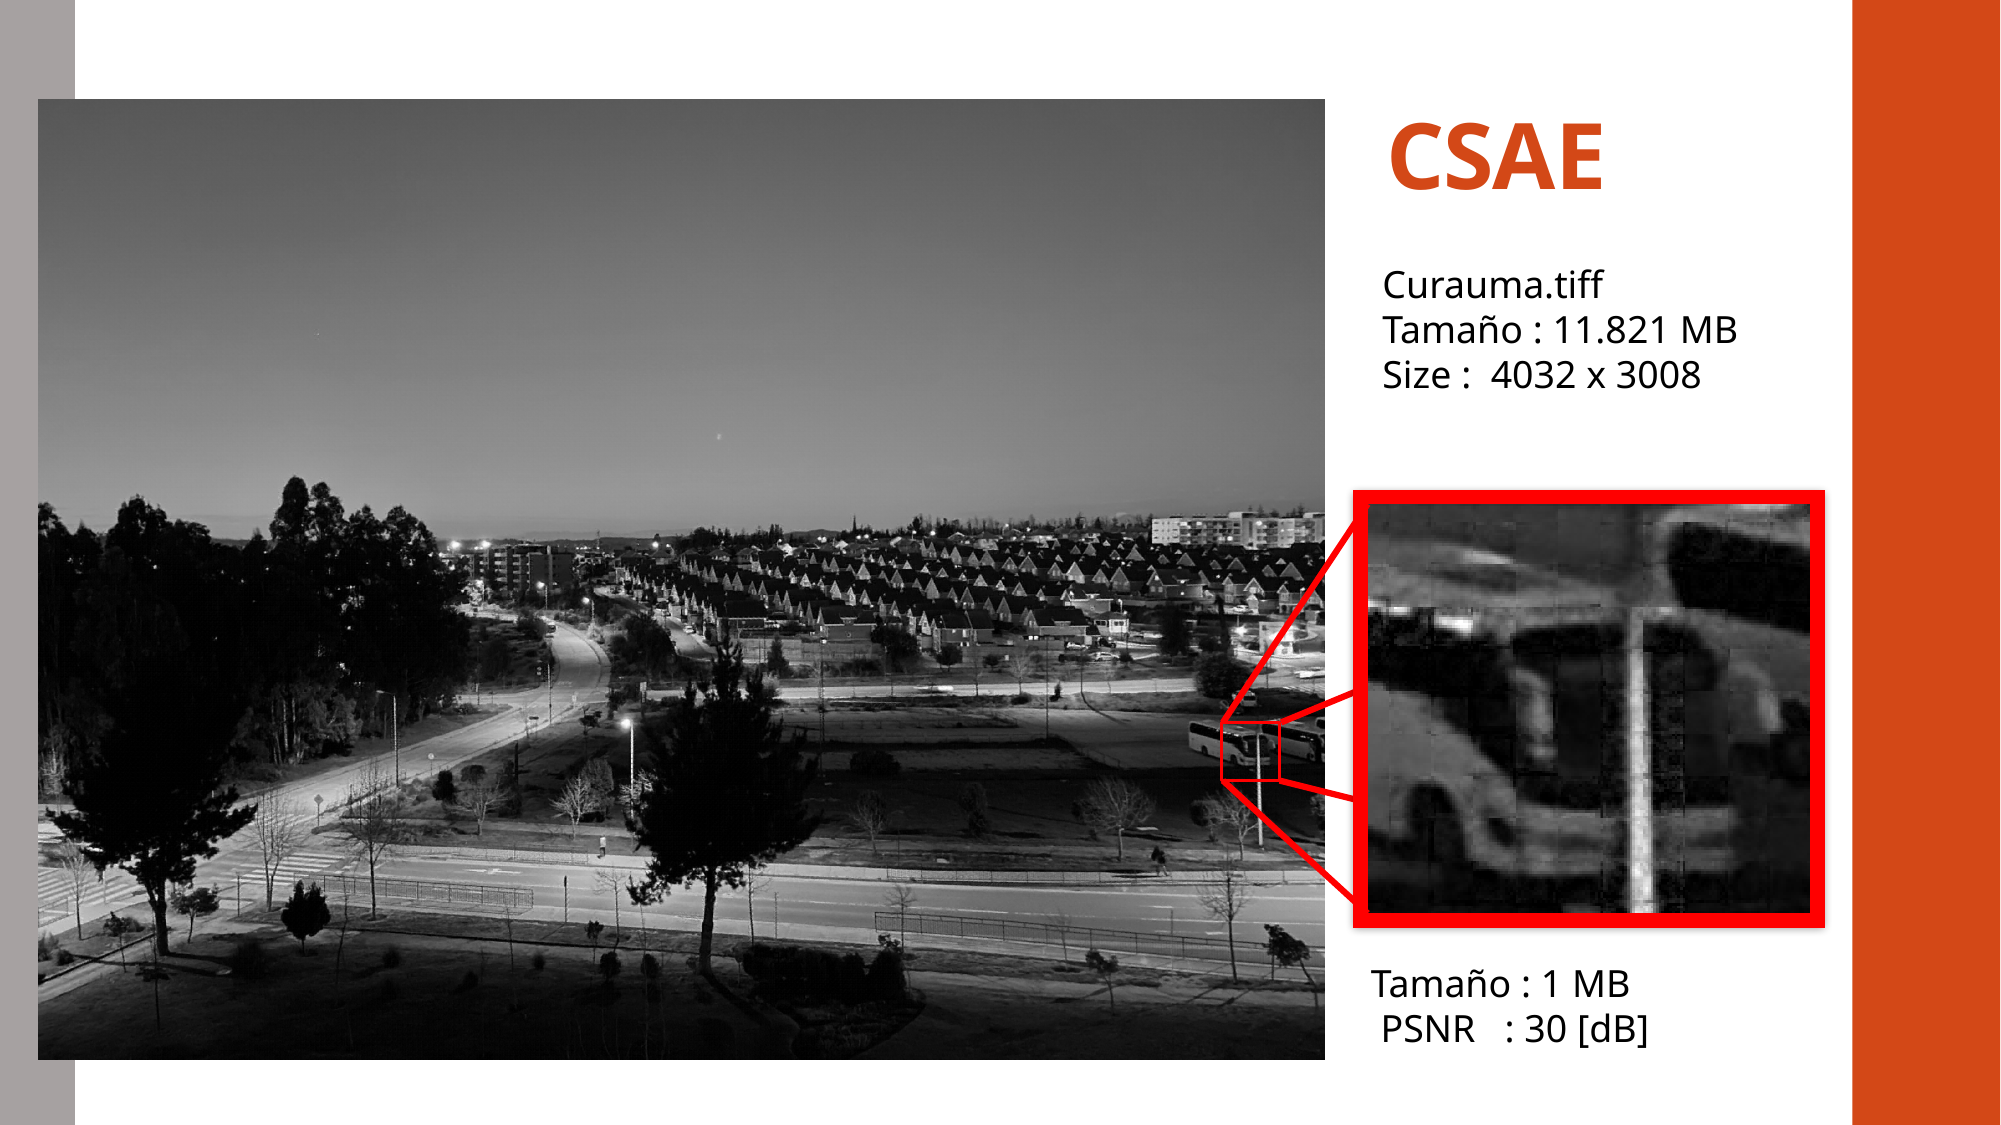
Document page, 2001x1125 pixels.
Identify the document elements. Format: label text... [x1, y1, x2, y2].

text_box Tamaño : 1 MB PSNR : 30 [dB] [1356, 953, 1904, 1058]
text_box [1222, 503, 1368, 723]
text_box Curauma.tiff Tamaño : 11.821 MB Size : 4032 x 3008 [1367, 253, 1839, 404]
title CSAE [1371, 0, 1719, 218]
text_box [1222, 780, 1368, 914]
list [38, 99, 1325, 1060]
picture [1367, 503, 1811, 914]
